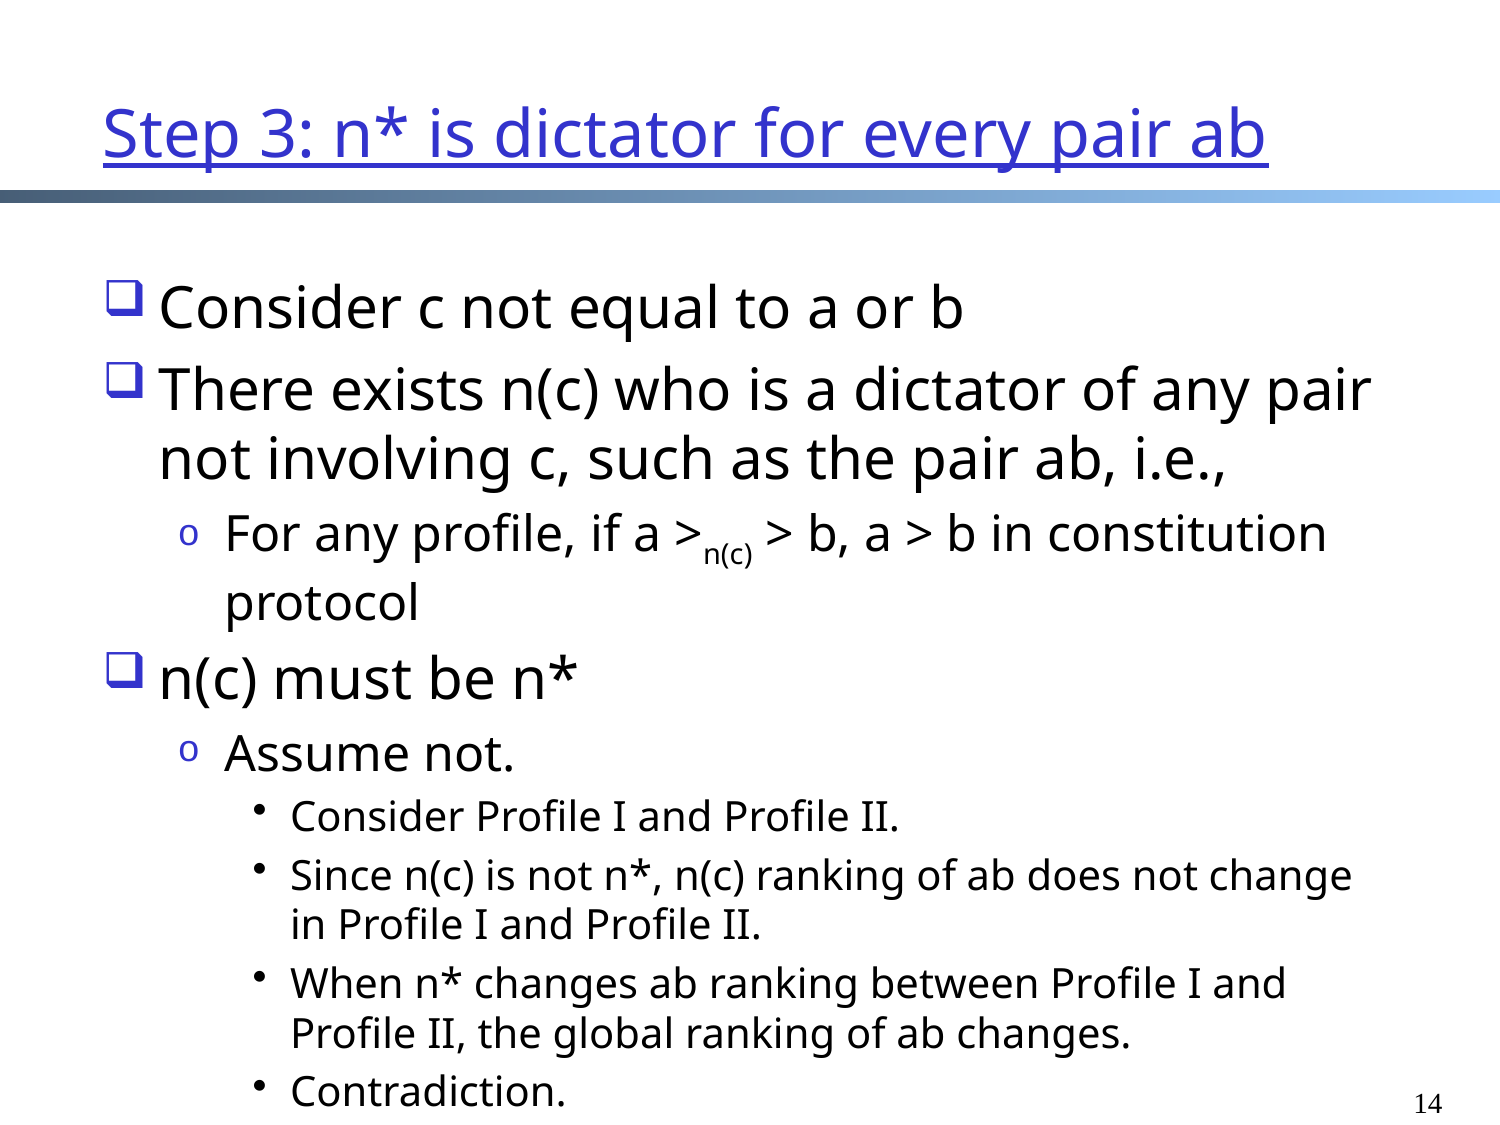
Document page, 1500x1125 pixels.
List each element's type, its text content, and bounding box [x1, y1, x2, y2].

list Consider c not equal to a or b There exists n(c) who is a dictator of any pair not involving c, such as the pair ab, i.e., For any profile, if a >n(c) > b, a > b in constitution protocol n(c) must be n* Assume not. Consider Profile I and Profile II. Since n(c) is not n*, n(c) ranking of ab does not change in Profile I and Profile II. When n* changes ab ranking between Profile I and Profile II, the global ranking of ab changes. Contradiction. [87, 262, 1409, 1060]
slide_number 14 [1387, 1076, 1459, 1125]
text_box a2 [1424, 190, 1428, 203]
title Step 3: n* is dictator for every pair ab [87, 37, 1404, 225]
